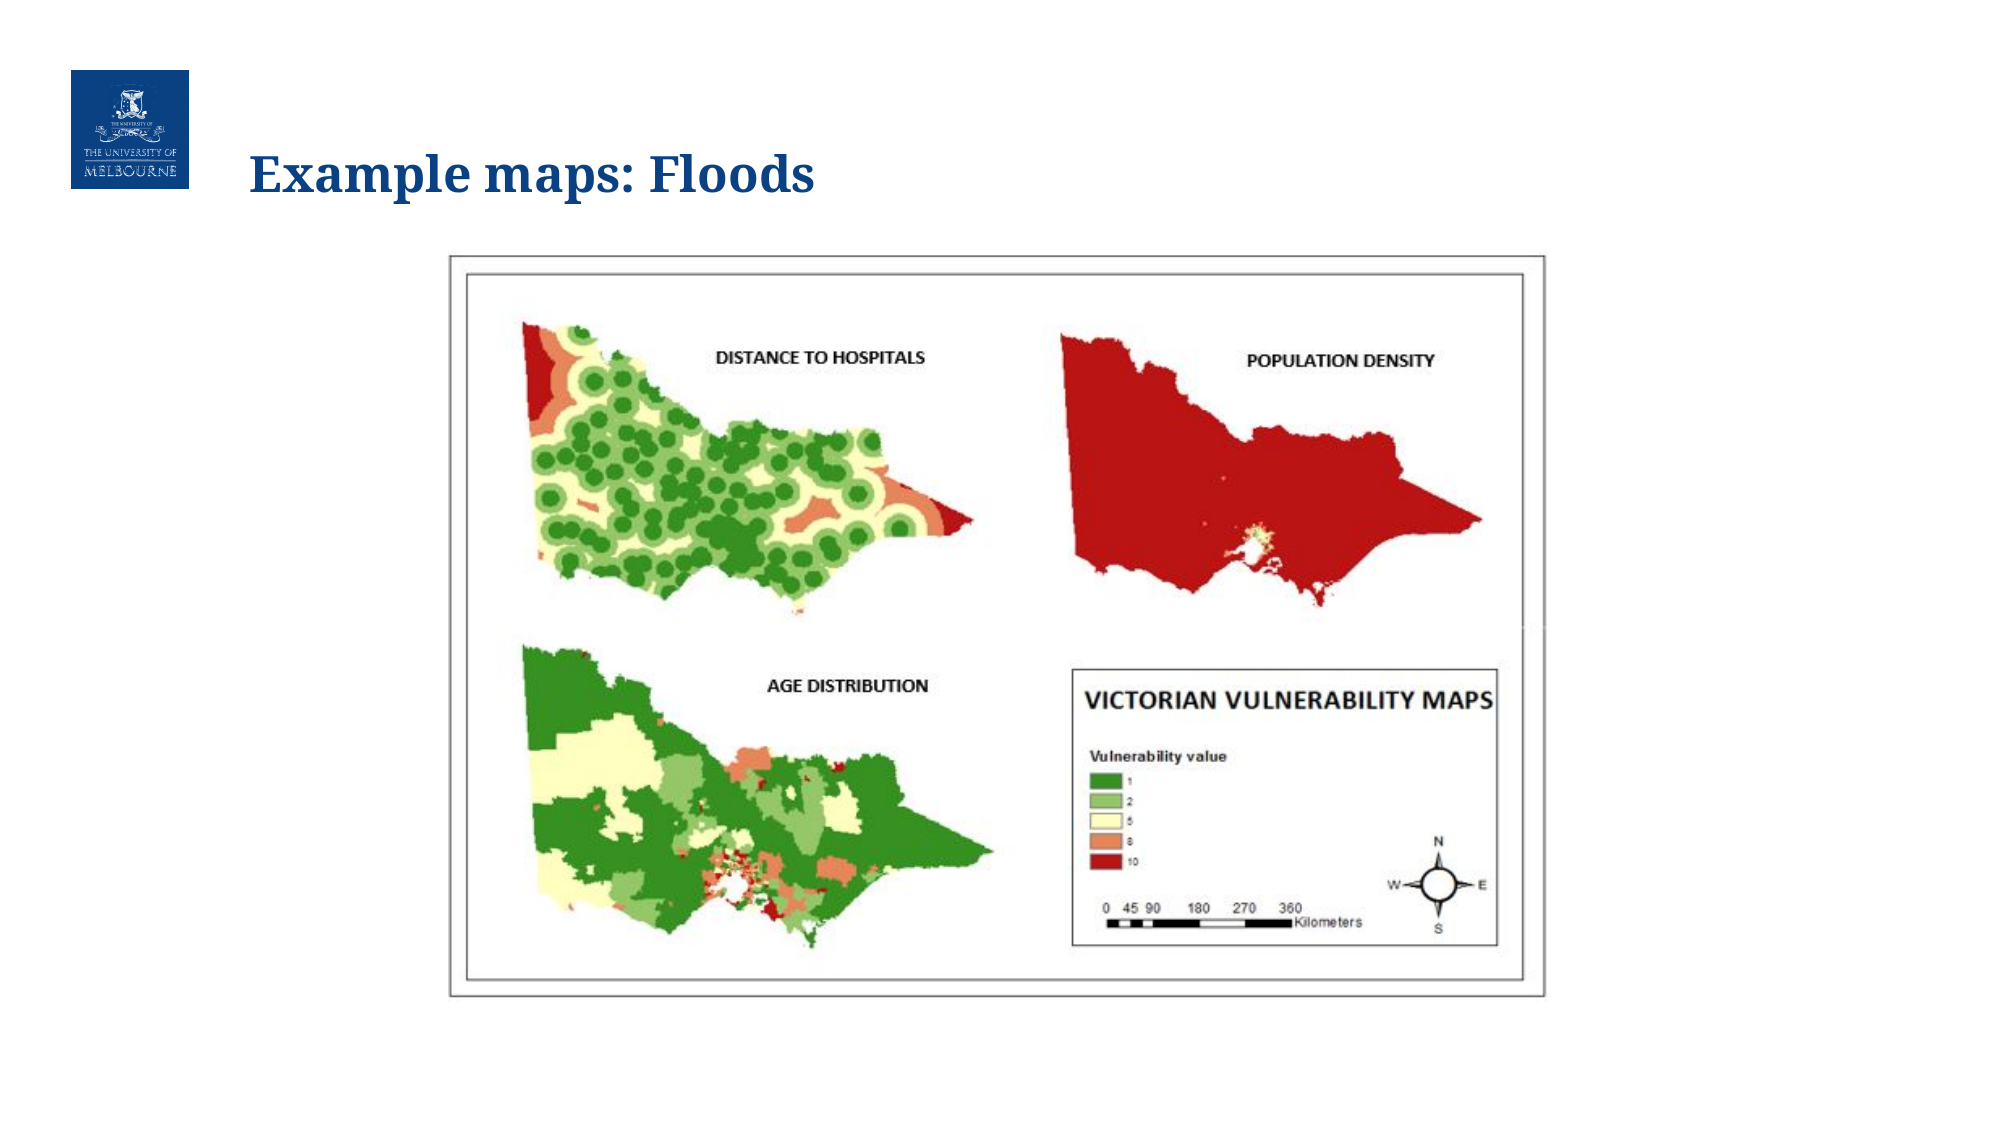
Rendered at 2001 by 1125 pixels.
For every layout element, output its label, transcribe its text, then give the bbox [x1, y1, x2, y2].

picture [71, 70, 189, 189]
title Example maps: Floods [234, 64, 1924, 211]
picture [447, 251, 1553, 1002]
